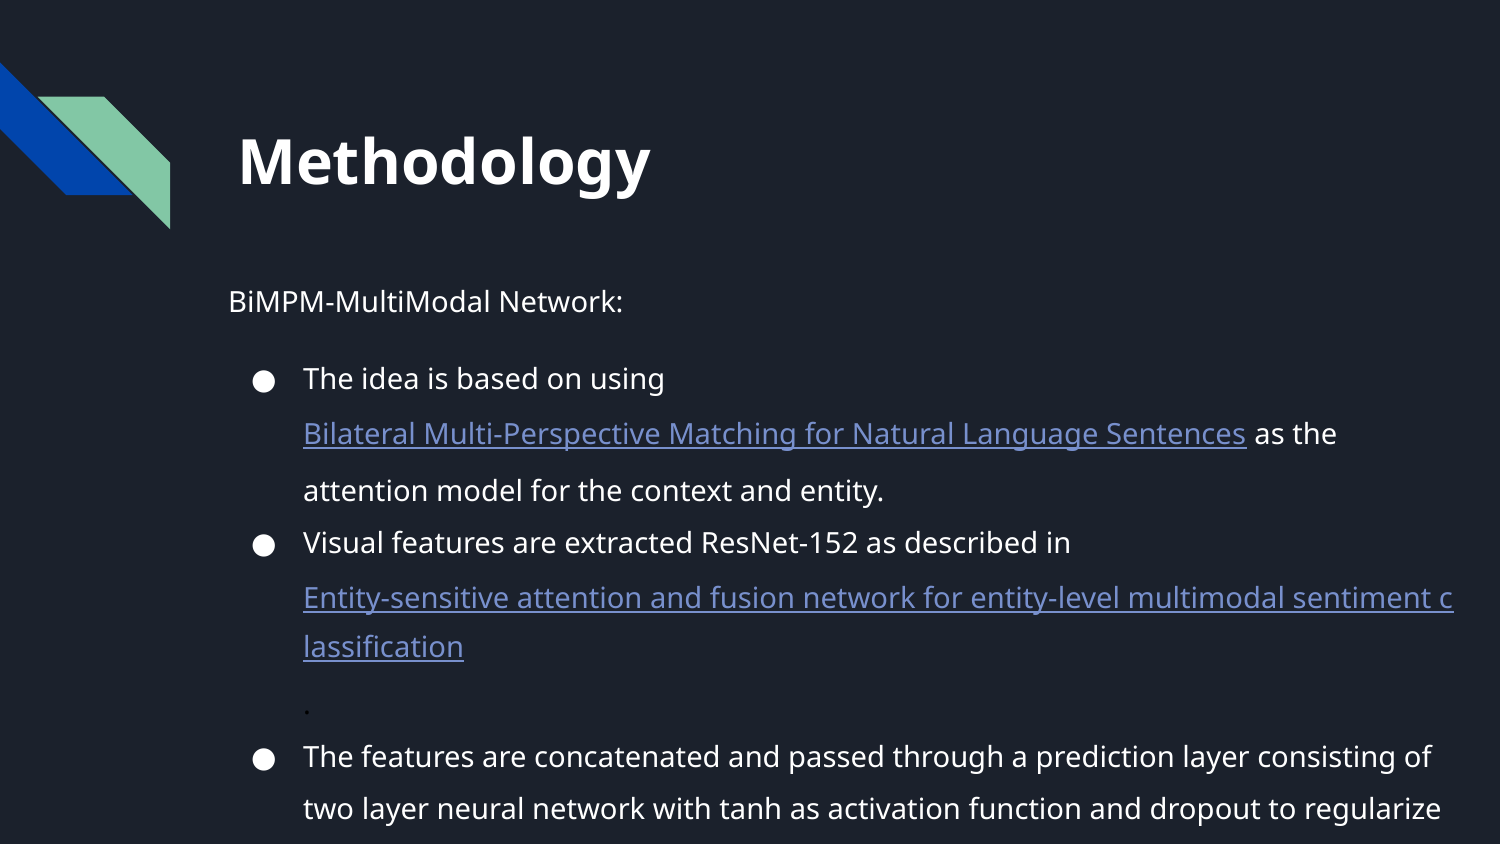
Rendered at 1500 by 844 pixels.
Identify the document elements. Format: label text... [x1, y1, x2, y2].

title Methodology [222, 106, 1377, 250]
text_box BiMPM-MultiModal Network: The idea is based on using Bilateral Multi-Perspective Matching for Natural Language Sentences as the attention model for the context and entity. Visual features are extracted ResNet-152 as described in Entity-sensitive attention and fusion network for entity-level multimodal sentiment classification. The features are concatenated and passed through a prediction layer consisting of two layer neural network with tanh as activation function and dropout to regularize the network. Output is sent to sigmoid activation layer and BCELoss is used to compute error and Adam optimizer is used to propagate the gradient. [213, 250, 1469, 844]
